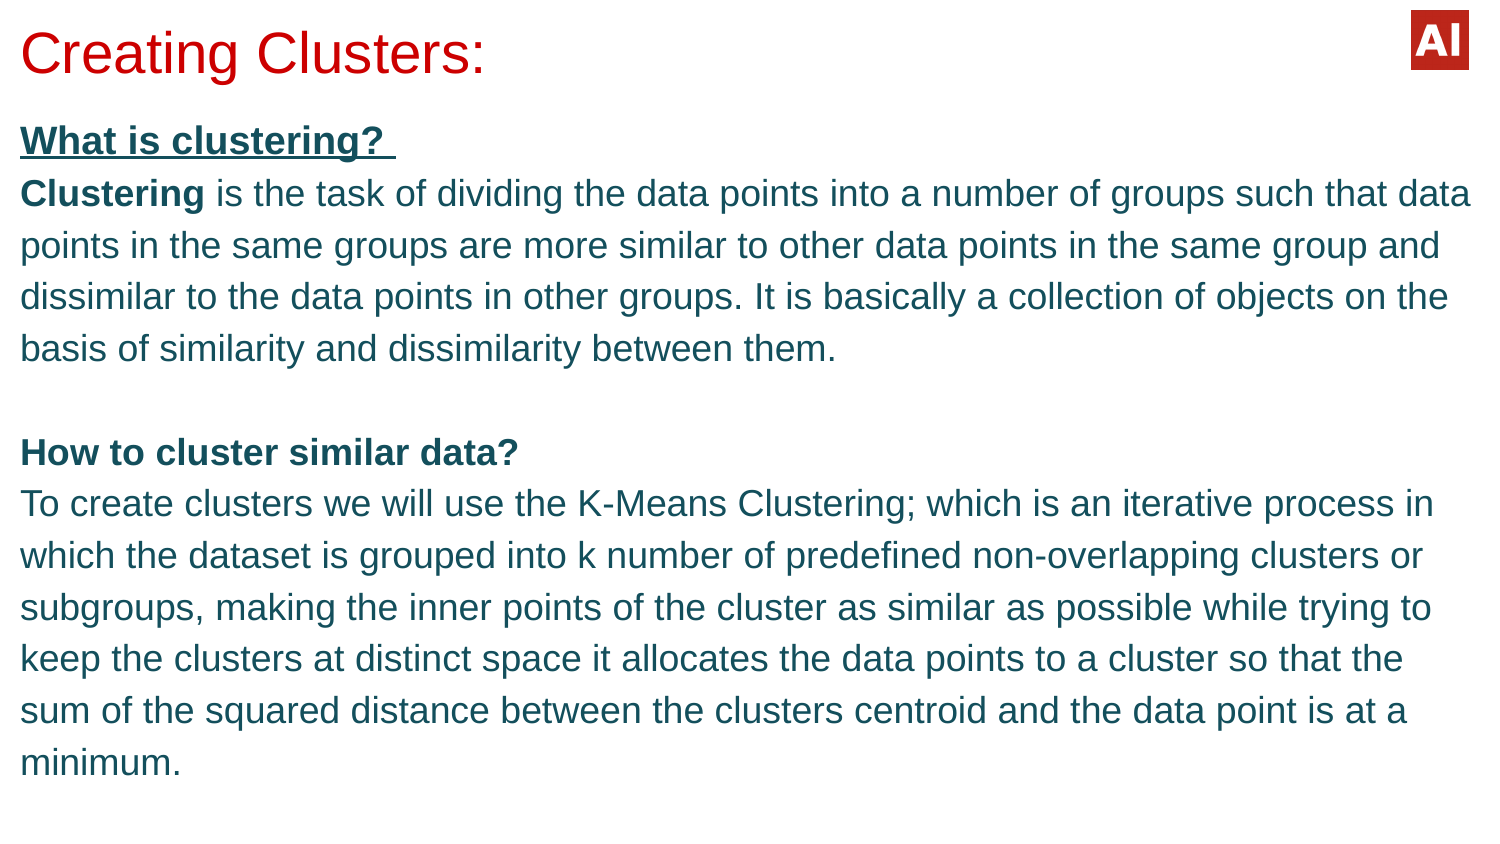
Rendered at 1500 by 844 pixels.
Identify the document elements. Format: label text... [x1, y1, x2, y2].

list What is clustering? Clustering is the task of dividing the data points into a number of groups such that data points in the same groups are more similar to other data points in the same group and dissimilar to the data points in other groups. It is basically a collection of objects on the basis of similarity and dissimilarity between them. How to cluster similar data? To create clusters we will use the K-Means Clustering; which is an iterative process in which the dataset is grouped into k number of predefined non-overlapping clusters or subgroups, making the inner points of the cluster as similar as possible while trying to keep the clusters at distinct space it allocates the data points to a cluster so that the sum of the squared distance between the clusters centroid and the data point is at a minimum. [5, 92, 1495, 800]
picture [1449, 10, 1469, 70]
title Creating Clusters: [5, 0, 1449, 92]
